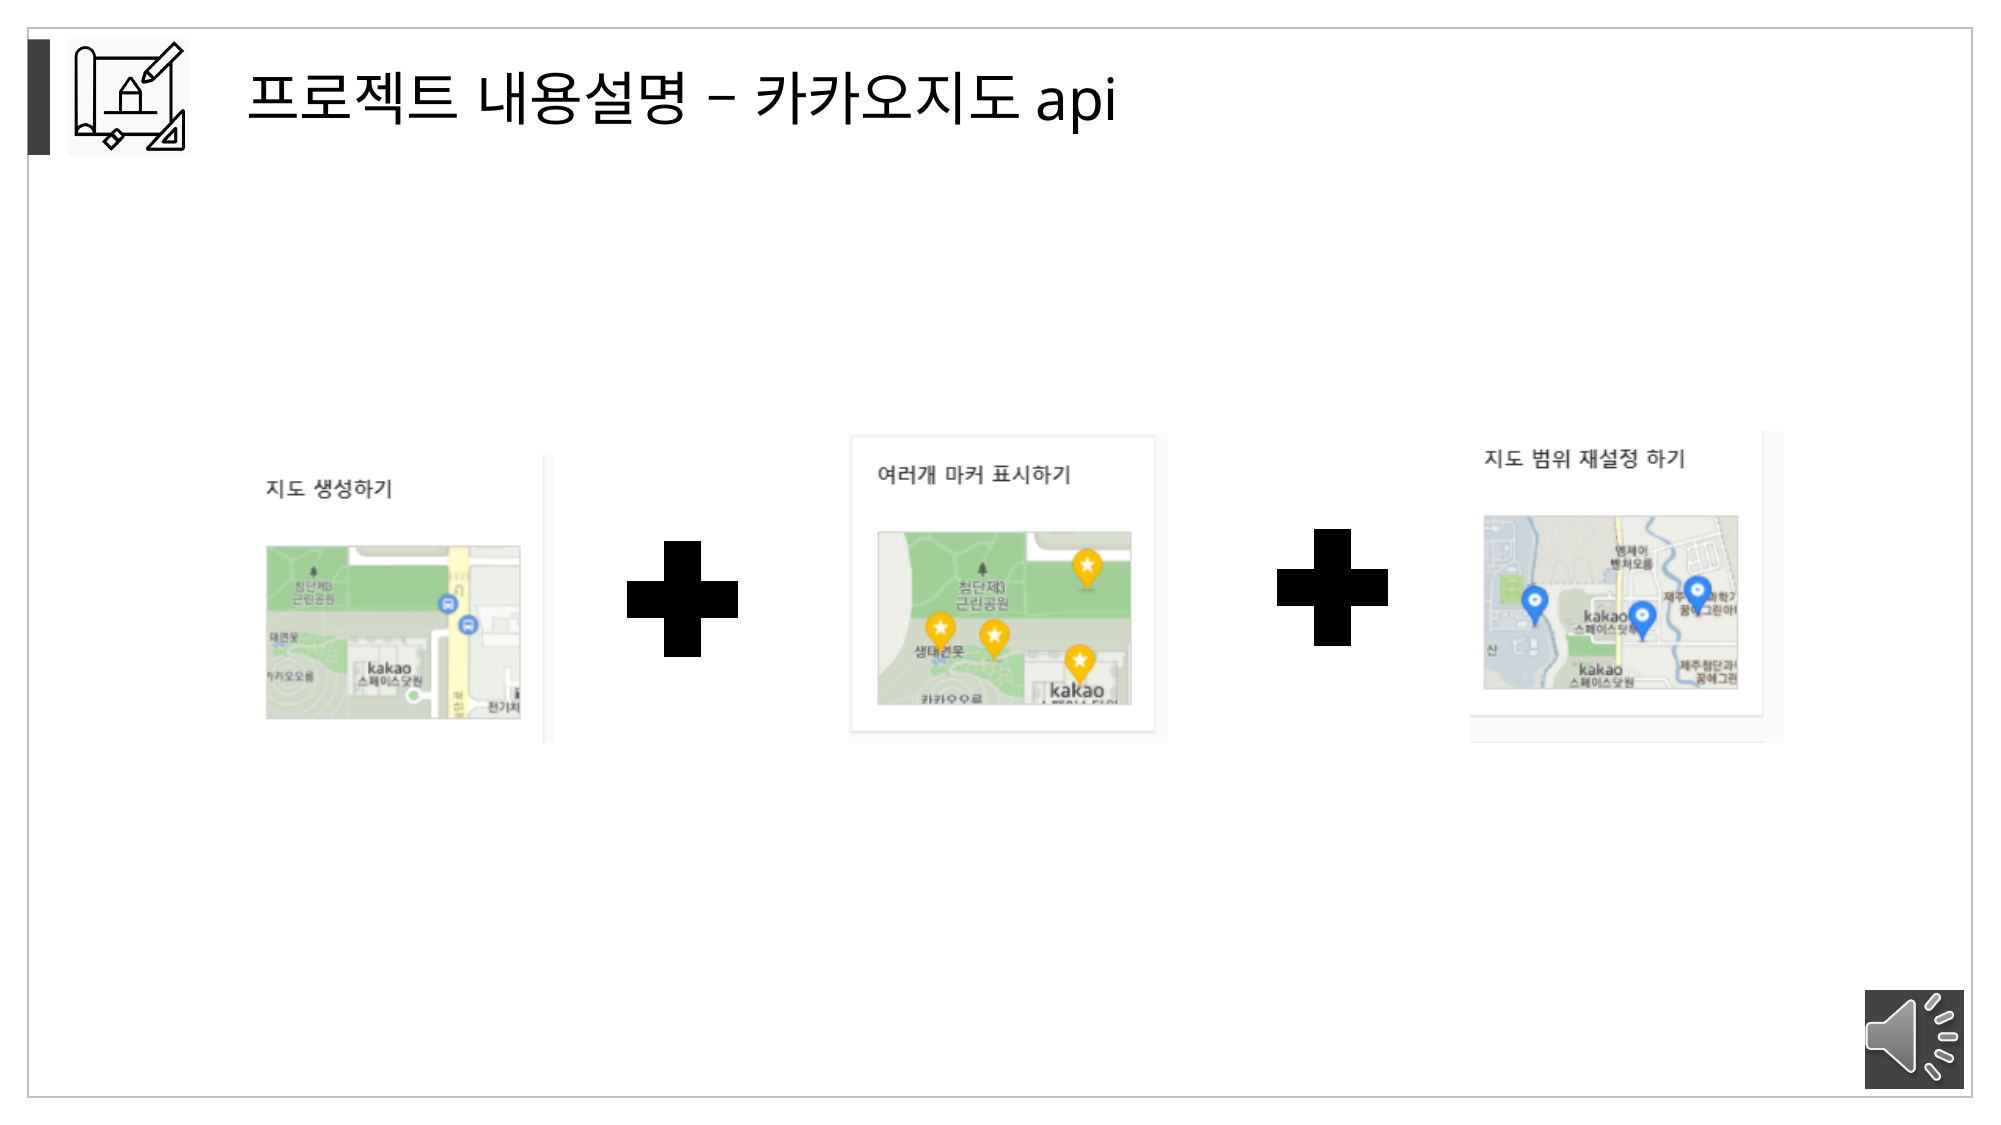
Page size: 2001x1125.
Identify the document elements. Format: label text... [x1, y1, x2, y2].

picture [246, 455, 554, 743]
text_box [27, 38, 51, 156]
picture [848, 433, 1168, 743]
text_box [27, 27, 1973, 1098]
picture [67, 39, 189, 155]
text_box 프로젝트 내용설명 – 카카오지도api [231, 54, 1134, 140]
text_box [1277, 529, 1388, 646]
text_box [627, 541, 738, 657]
picture [1470, 431, 1784, 743]
picture [1864, 989, 1965, 1090]
